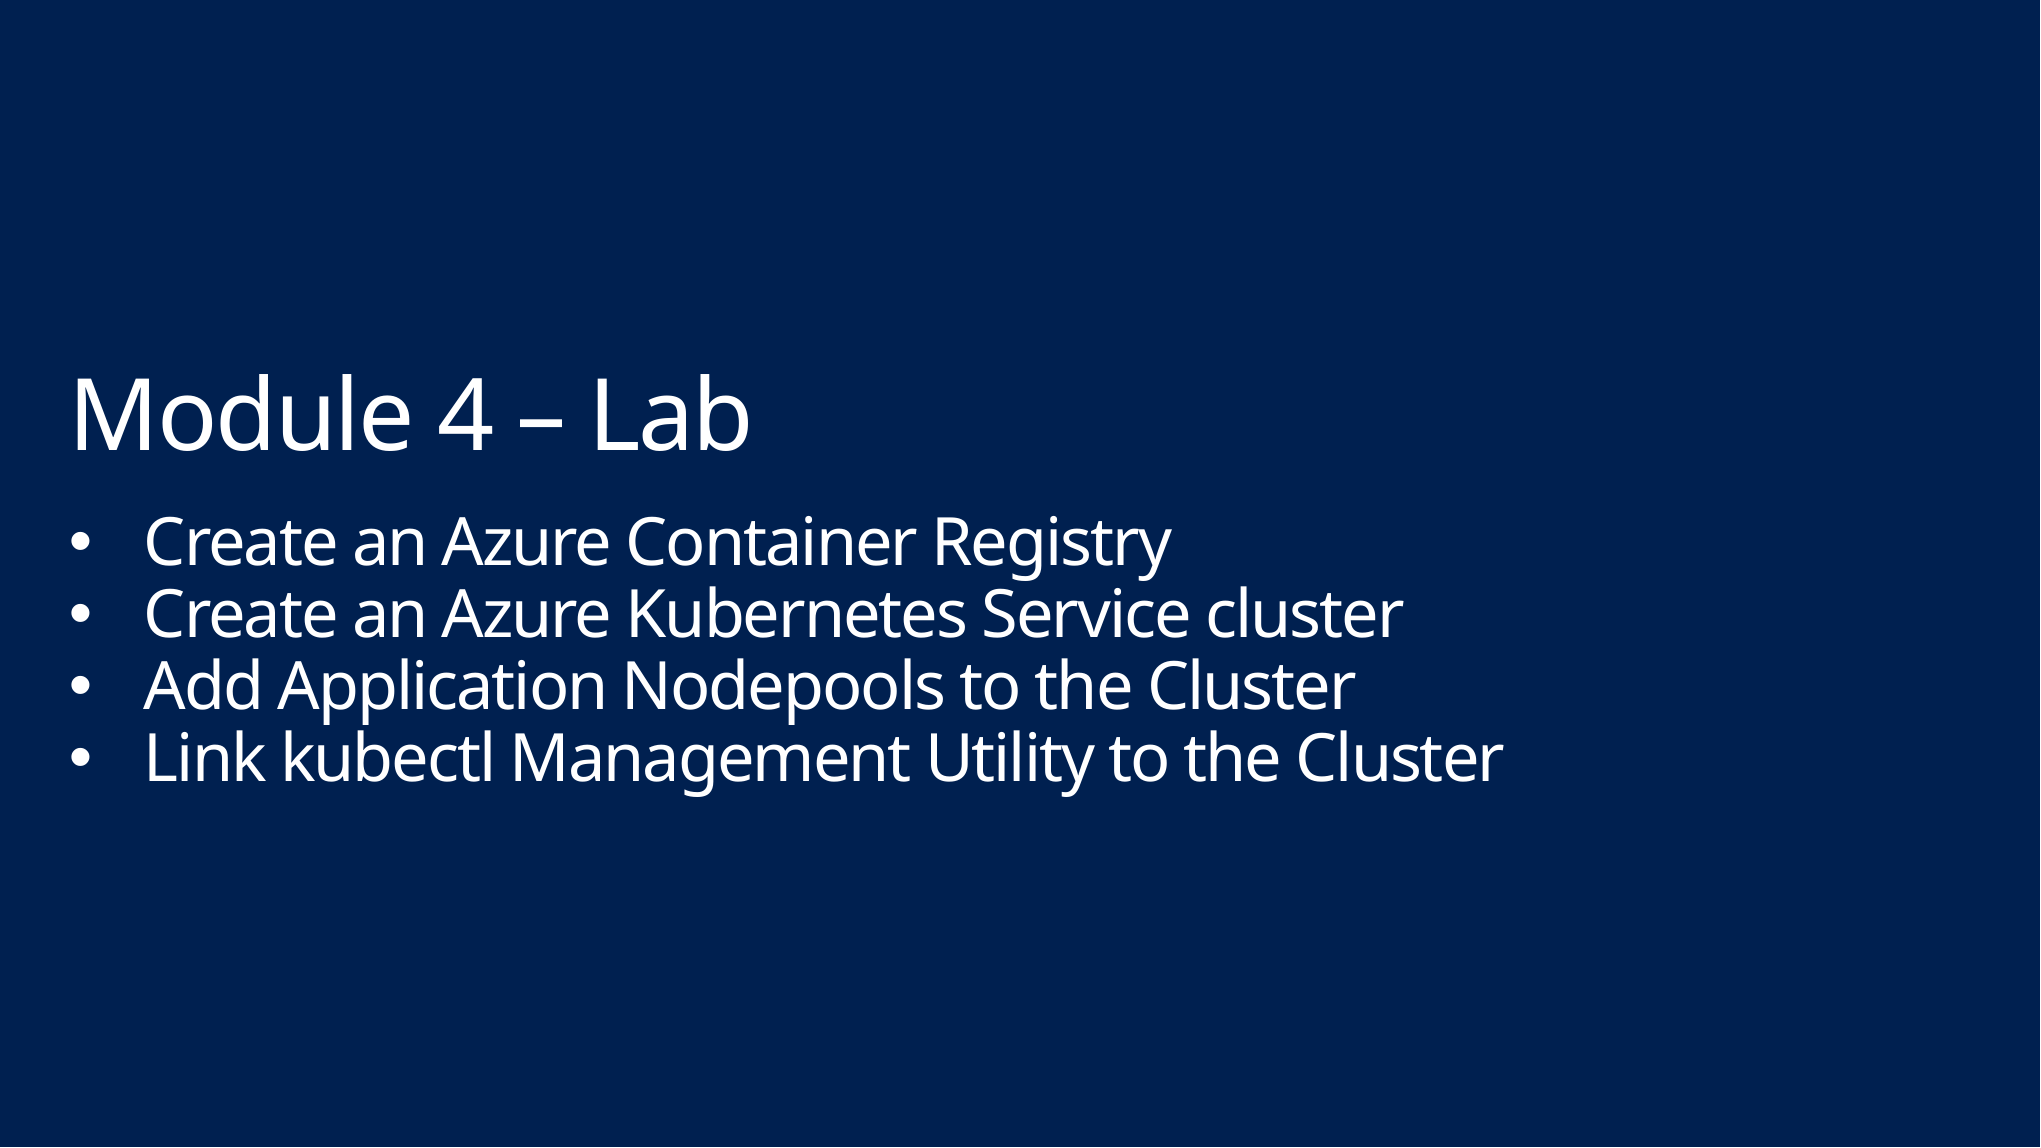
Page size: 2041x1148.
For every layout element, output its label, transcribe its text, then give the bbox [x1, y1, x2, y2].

title Module 4 – Lab [45, 348, 1996, 489]
text_box Create an Azure Container Registry Create an Azure Kubernetes Service cluster Add Application Nodepools to the Cluster Link kubectl Management Utility to the Cluster [45, 493, 1995, 811]
